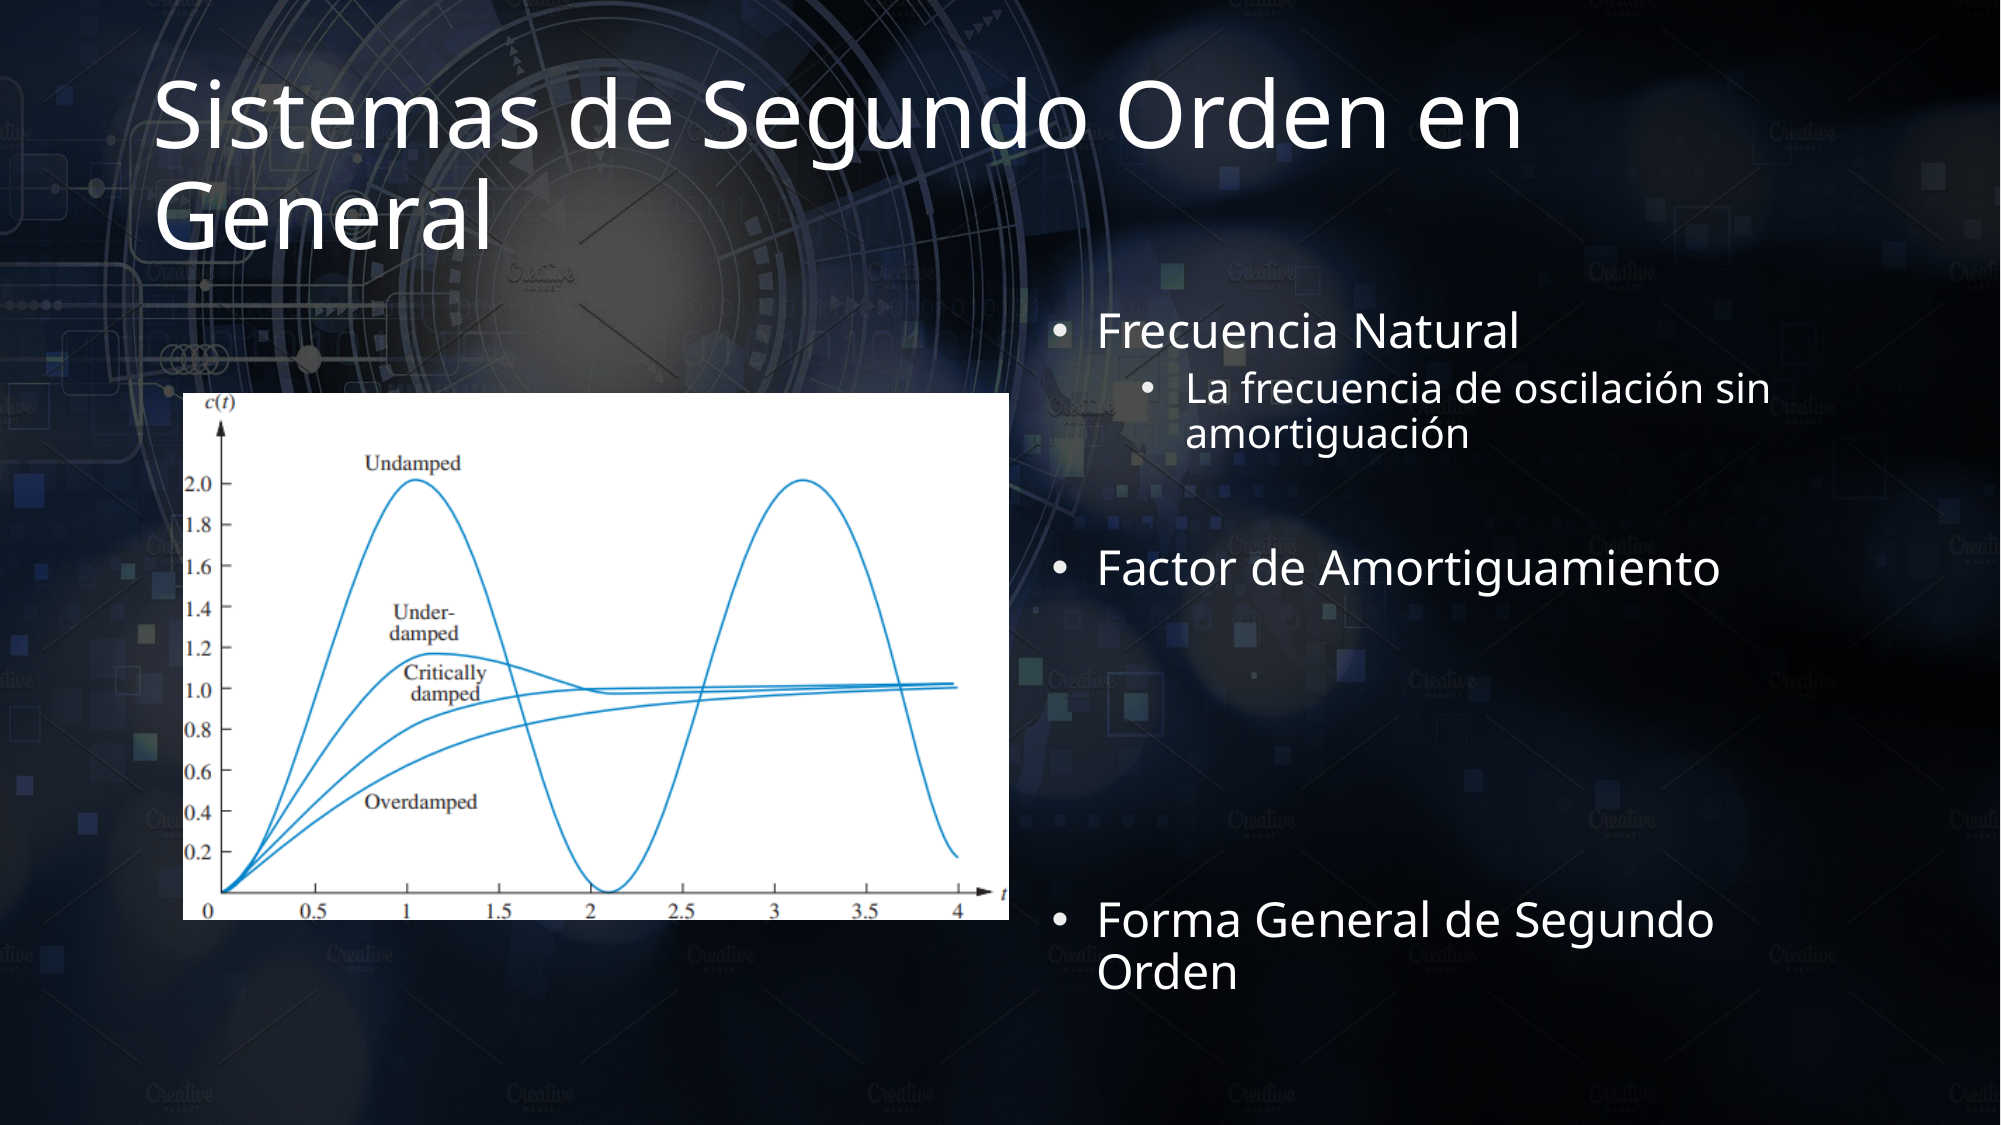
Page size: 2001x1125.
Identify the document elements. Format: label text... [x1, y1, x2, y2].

picture [0, 0, 2001, 1125]
title Sistemas de Segundo Orden en General [137, 59, 1863, 278]
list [183, 393, 1009, 920]
